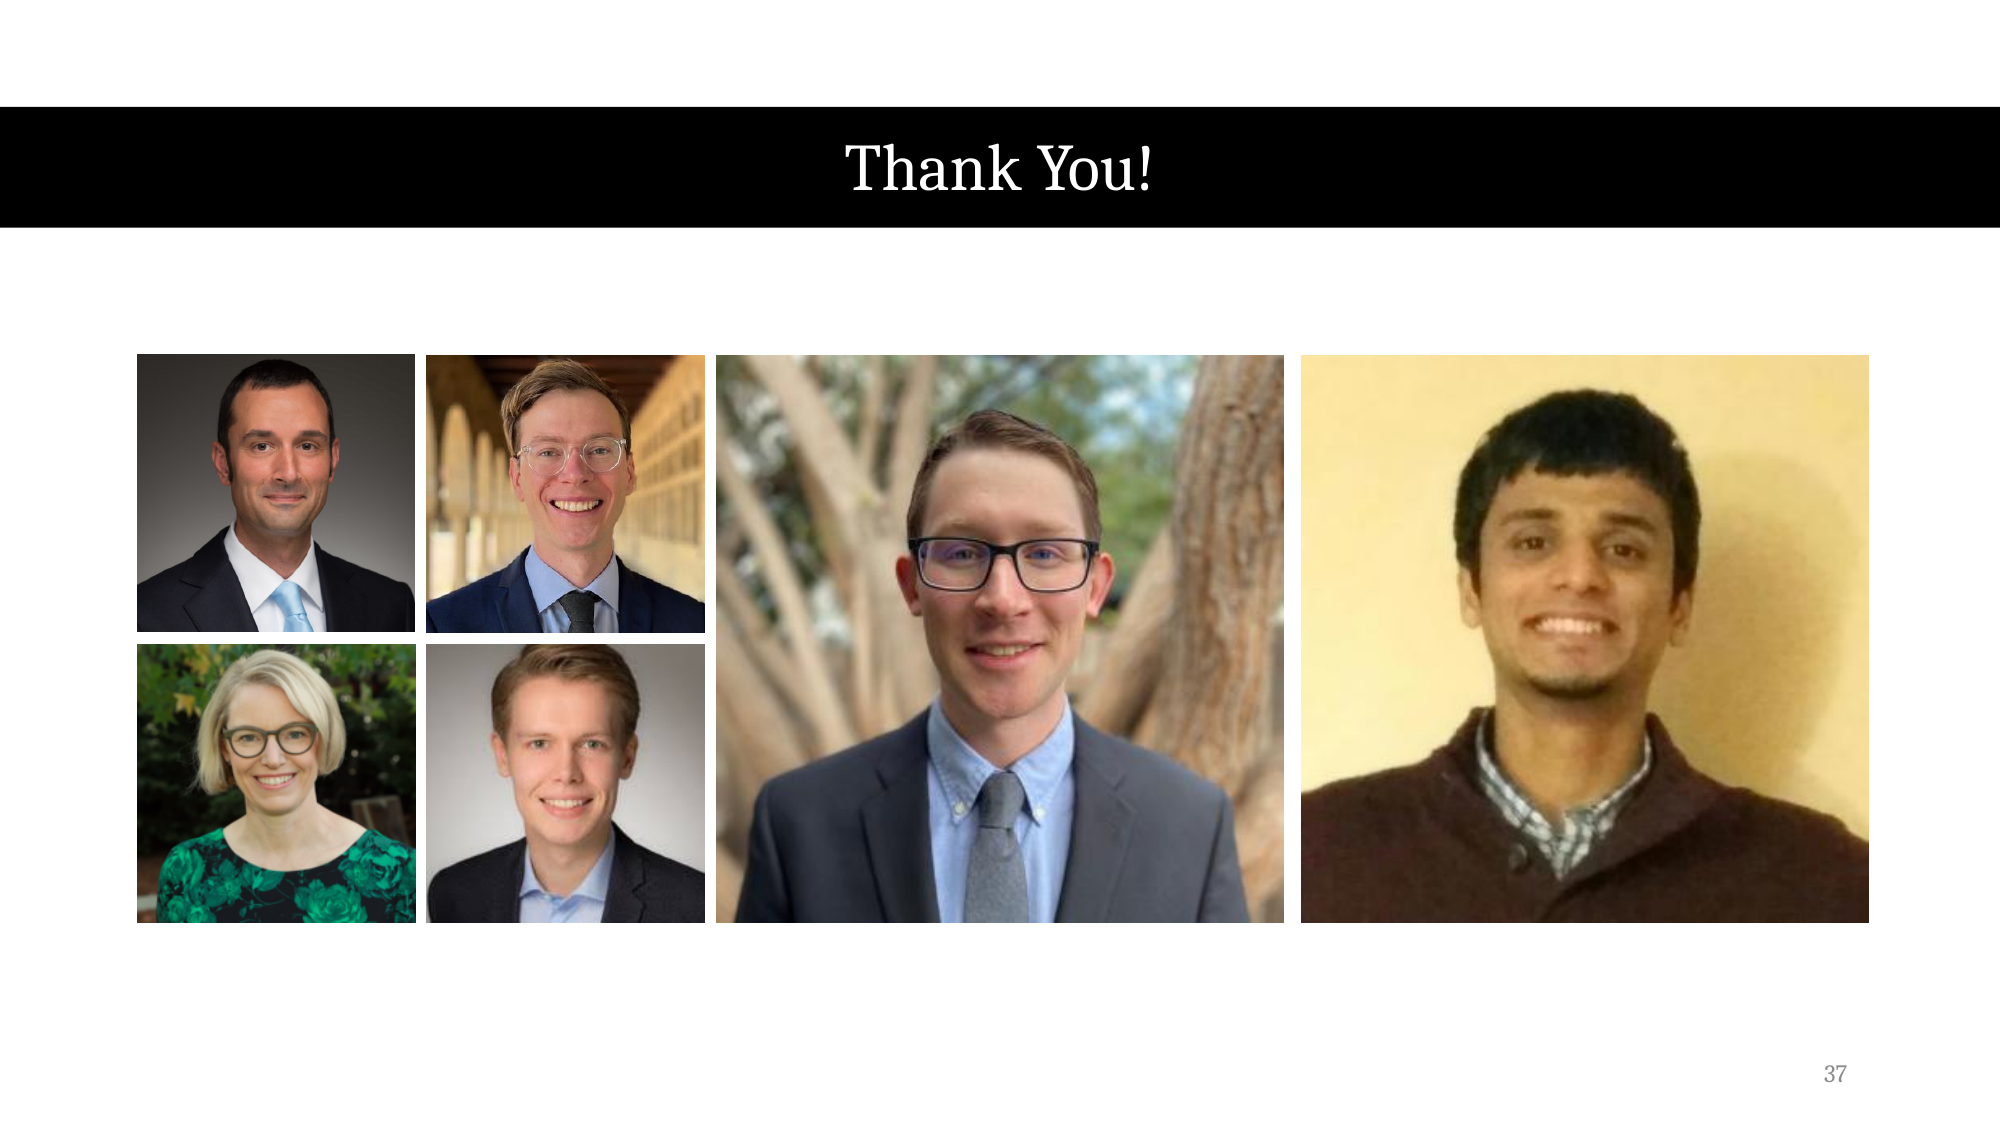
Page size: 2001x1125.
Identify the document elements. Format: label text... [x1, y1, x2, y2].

picture [426, 644, 705, 923]
picture [137, 644, 416, 923]
text_box [0, 106, 2000, 229]
picture [716, 355, 1284, 923]
picture [137, 354, 415, 632]
picture [426, 355, 705, 634]
picture [1301, 355, 1869, 923]
slide_number 37 [1412, 1042, 1863, 1103]
title Thank You! [137, 110, 1863, 228]
